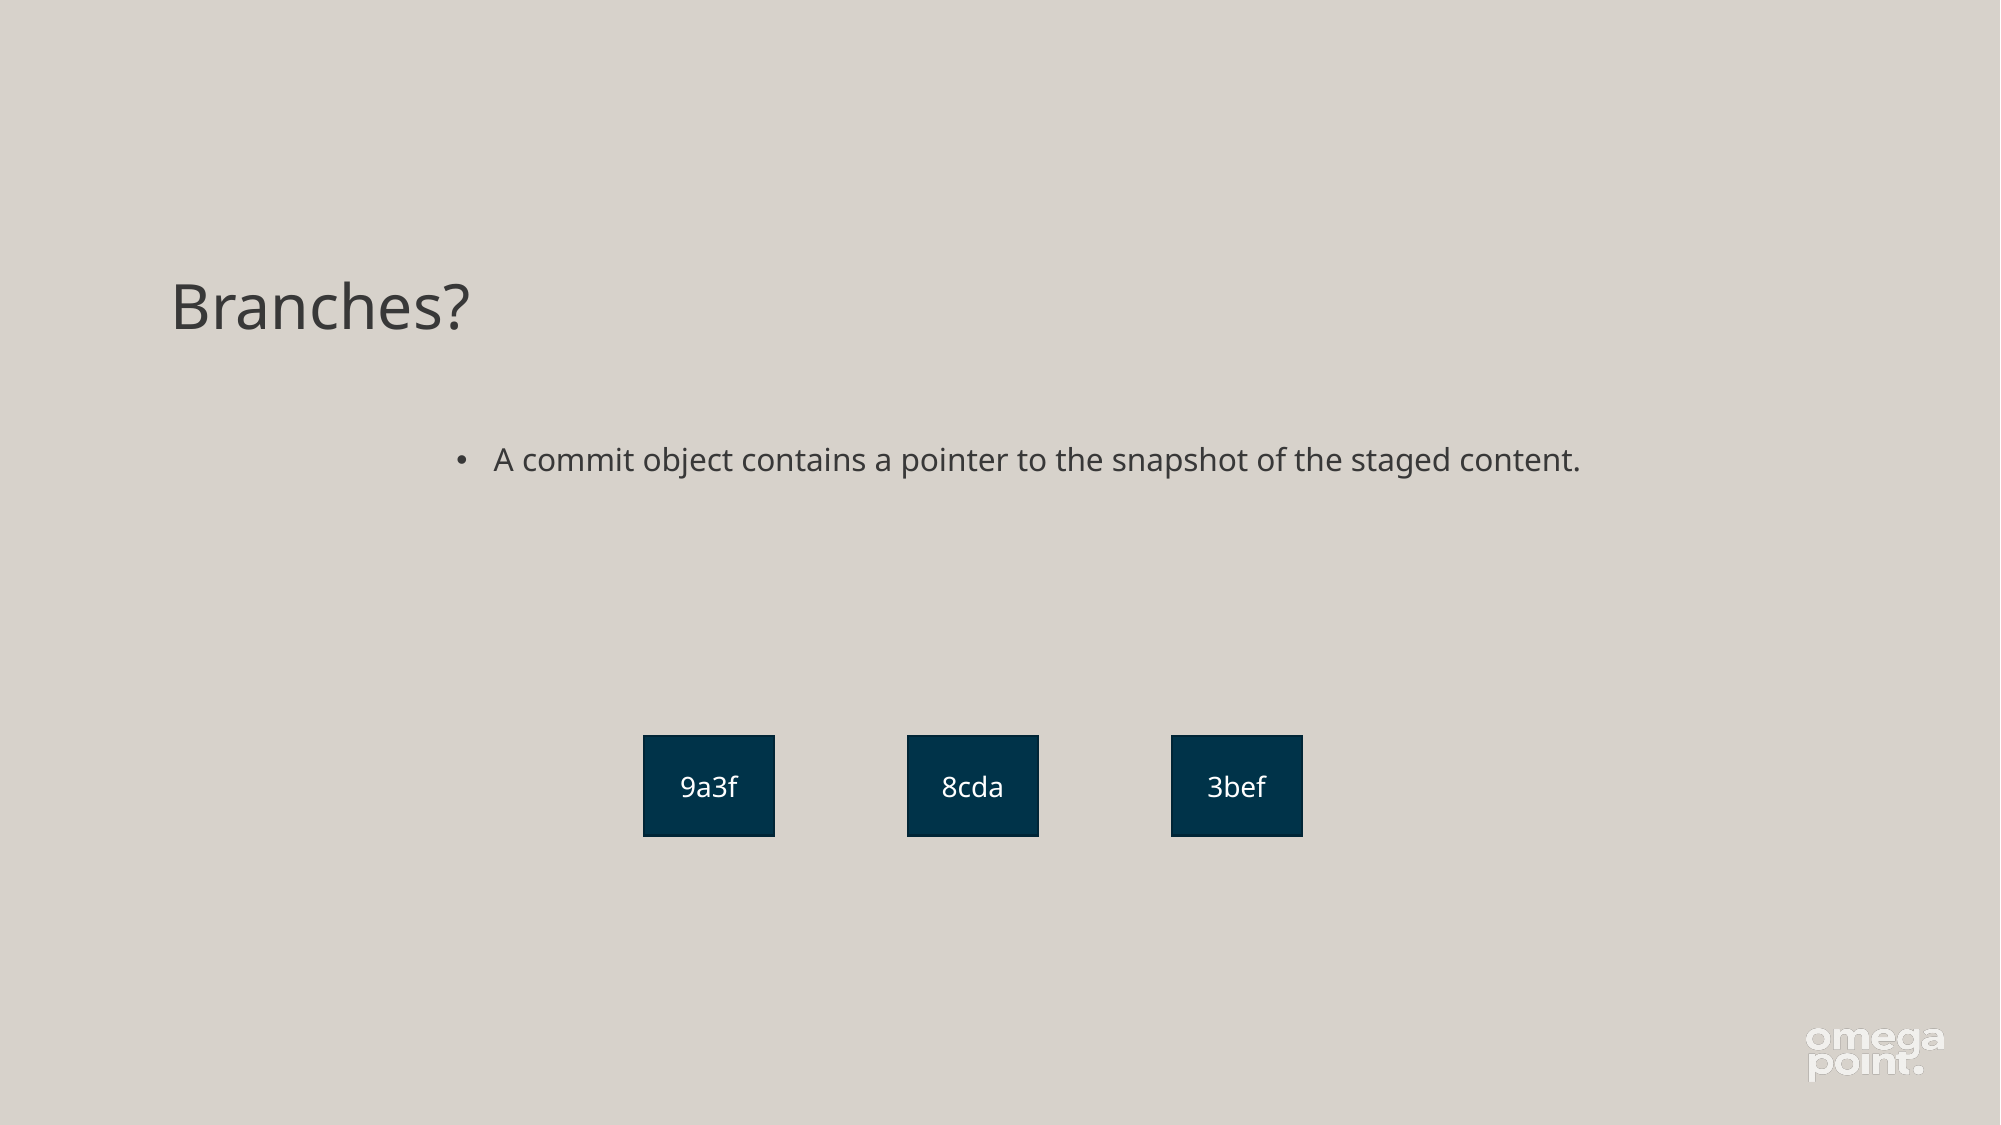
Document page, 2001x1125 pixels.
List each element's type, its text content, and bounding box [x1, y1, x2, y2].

text_box 9a3f [643, 735, 775, 837]
text_box 3bef [1171, 735, 1303, 837]
text_box 8cda [907, 735, 1039, 837]
list A commit object contains a pointer to the snapshot of the staged content. [366, 436, 1634, 515]
title Branches? [155, 61, 1845, 351]
